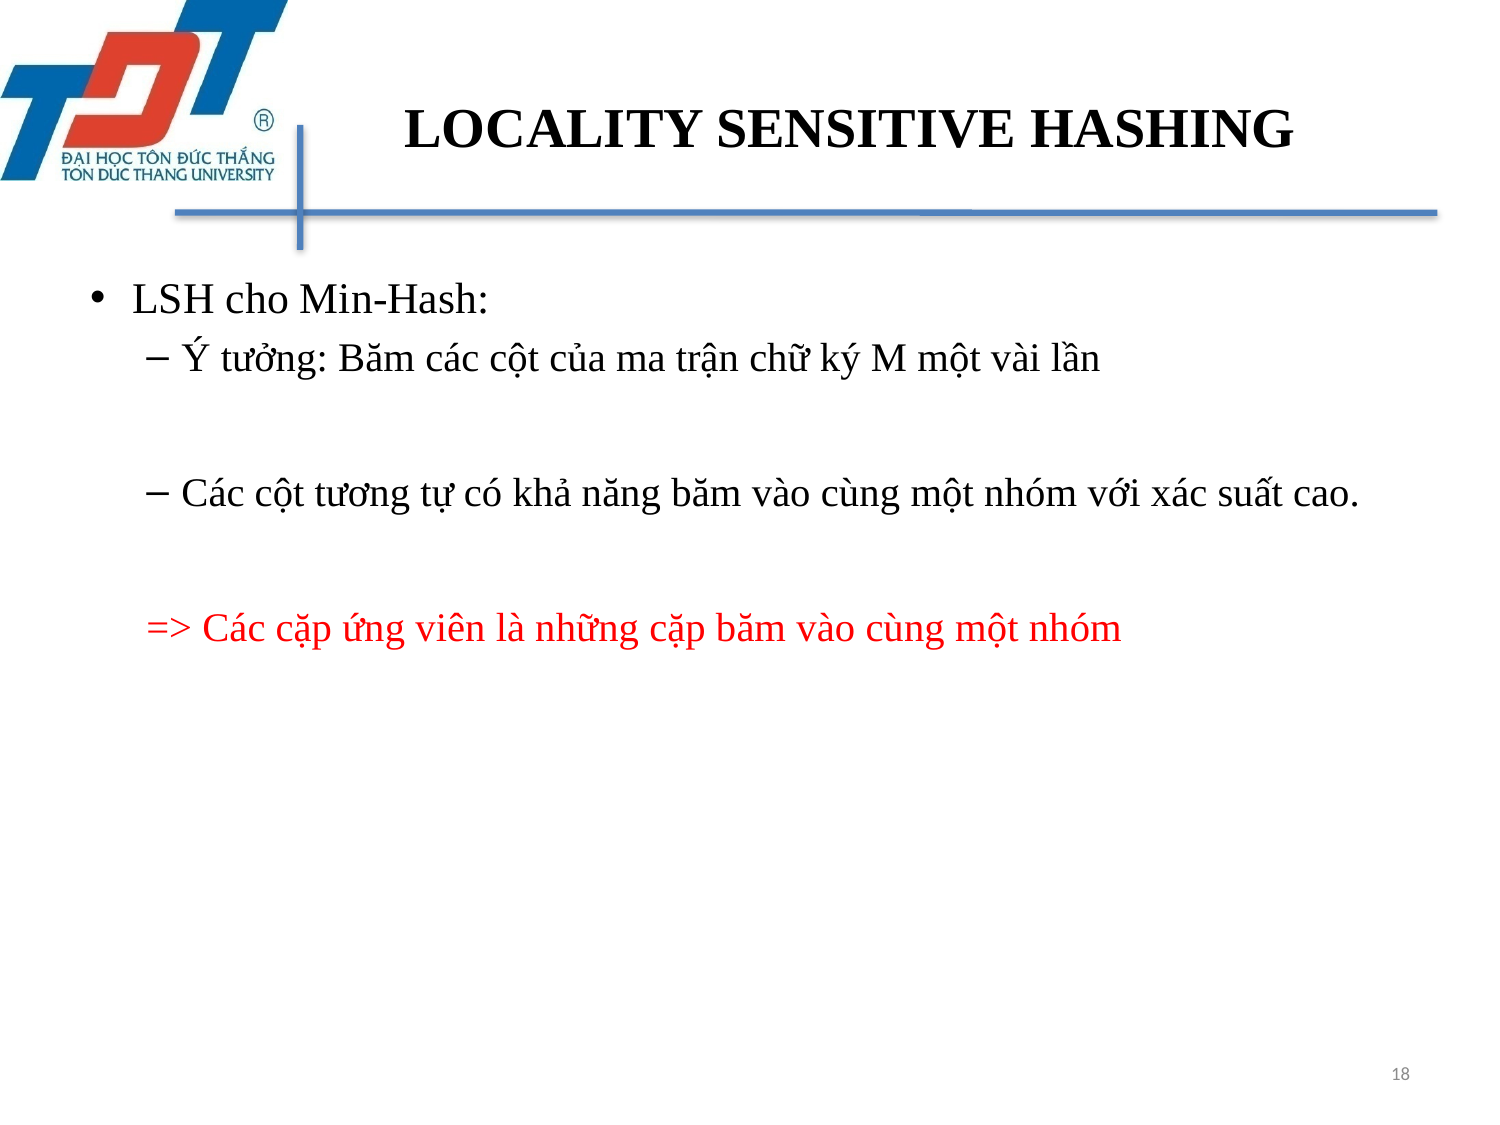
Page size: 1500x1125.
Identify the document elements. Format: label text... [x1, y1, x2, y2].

title LOCALITY SENSITIVE HASHING [174, 31, 1500, 219]
list LSH cho Min-Hash: Ý tưởng: Băm các cột của ma trận chữ ký M một vài lần Các cột tương tự có khả năng băm vào cùng một nhóm với xác suất cao. => Các cặp ứng viên là những cặp băm vào cùng một nhóm [75, 262, 1425, 1005]
slide_number 18 [1074, 1042, 1425, 1103]
picture [0, 0, 288, 181]
